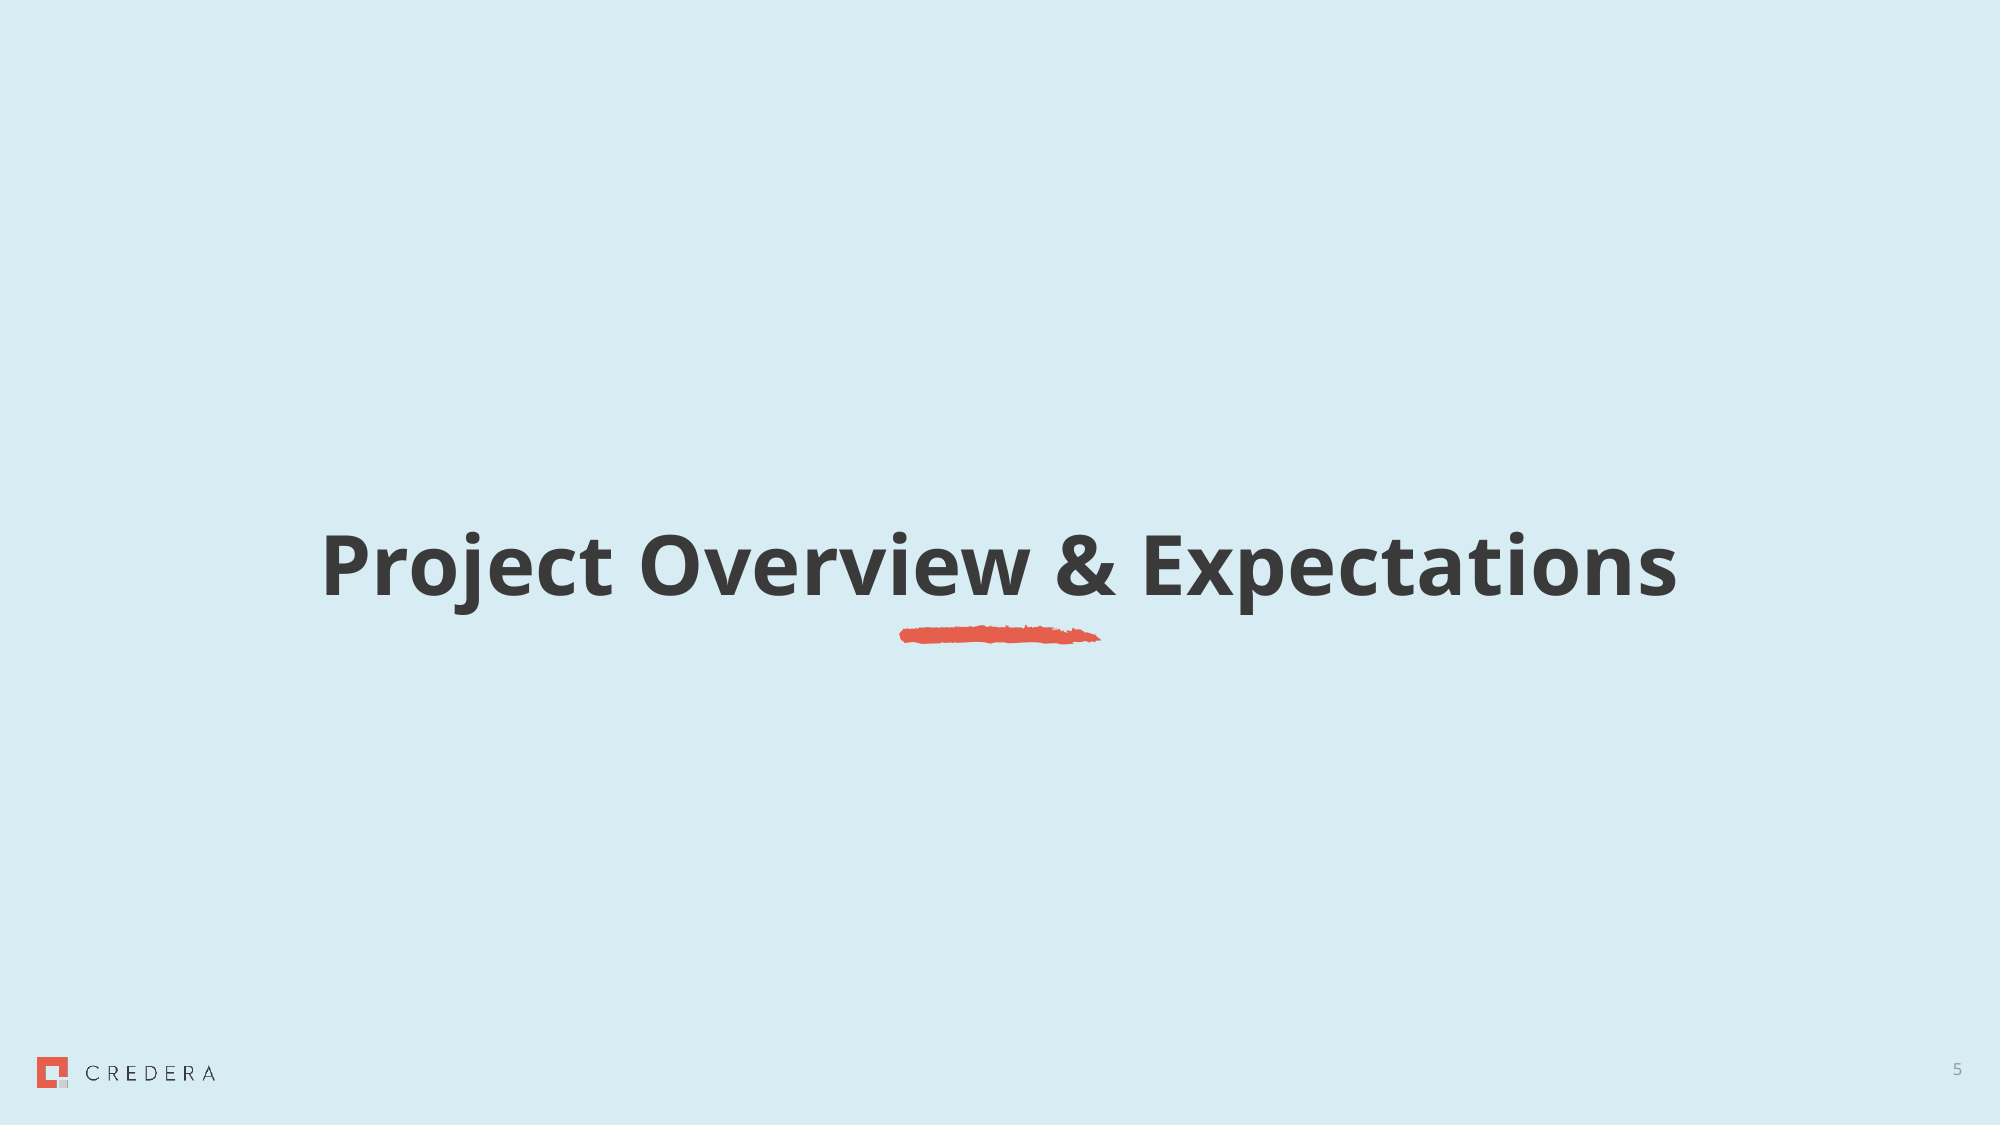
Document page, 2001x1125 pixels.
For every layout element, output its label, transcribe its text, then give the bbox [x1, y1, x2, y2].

list Project Overview & Expectations [240, 506, 1760, 619]
picture [37, 1057, 219, 1088]
slide_number 5 [1891, 1053, 1963, 1088]
picture [899, 619, 1101, 660]
